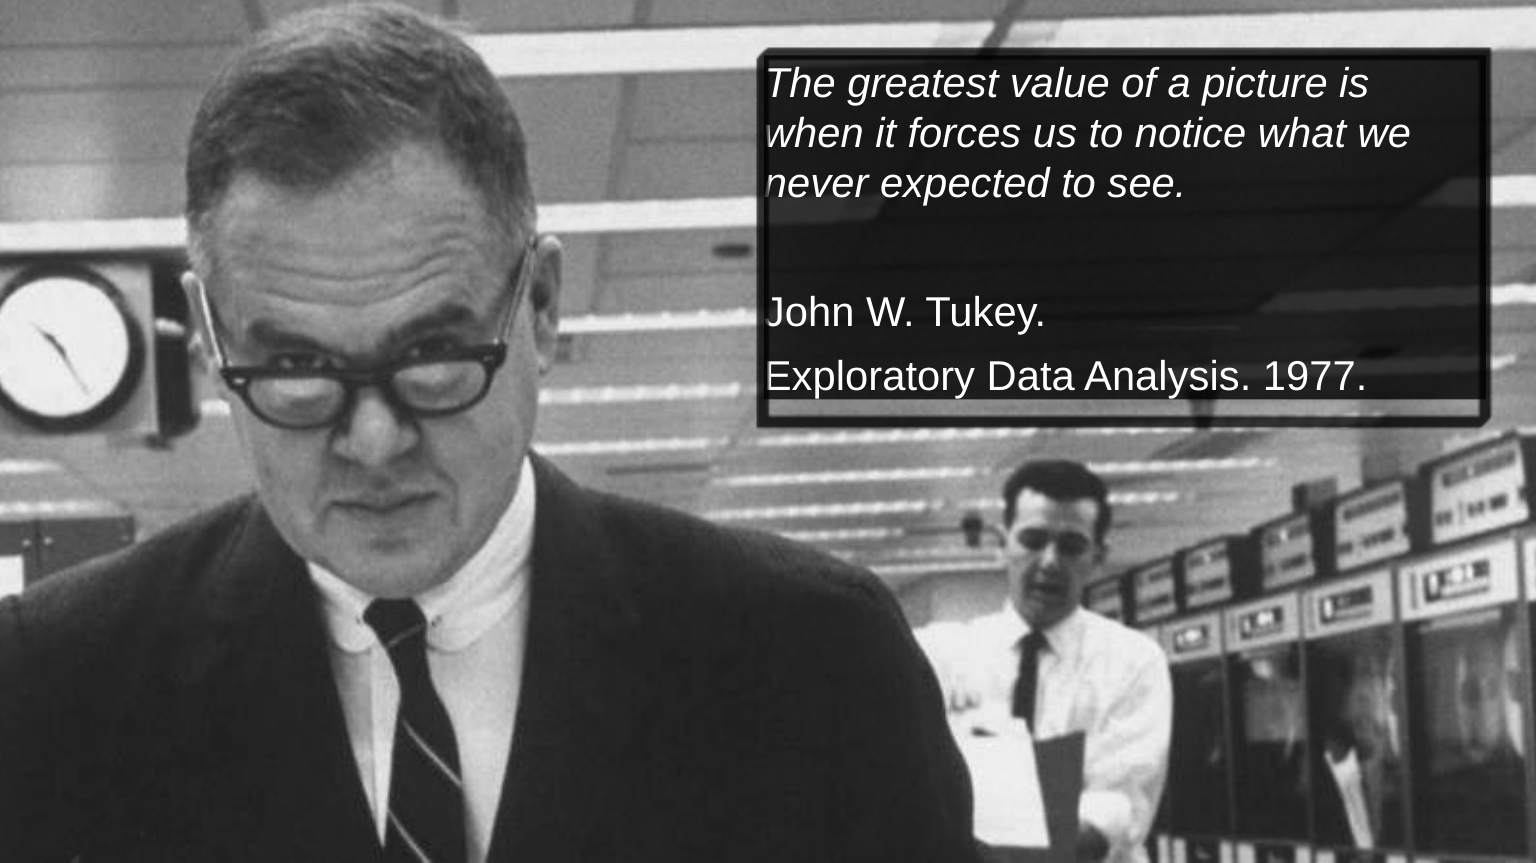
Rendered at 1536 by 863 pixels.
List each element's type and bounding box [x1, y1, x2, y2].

text_box [755, 46, 1495, 432]
picture [0, 0, 1536, 863]
